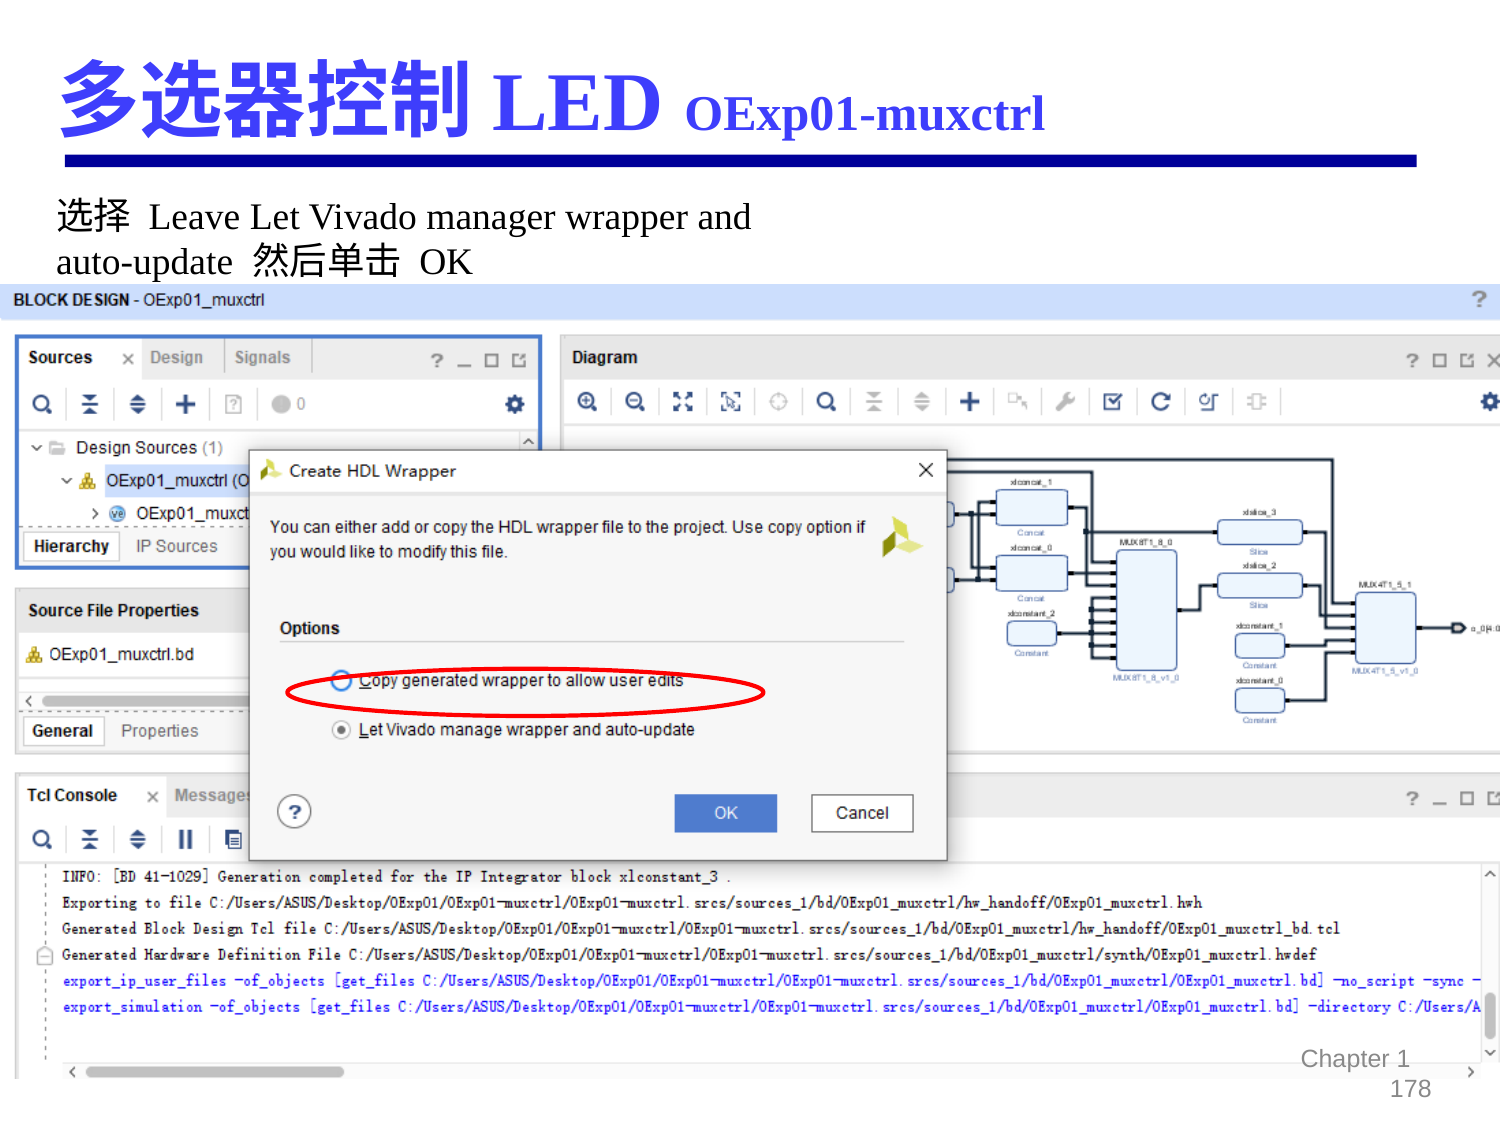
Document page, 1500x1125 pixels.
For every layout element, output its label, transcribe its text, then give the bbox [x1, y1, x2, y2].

slide_number Chapter 1 178 [1246, 1088, 1447, 1103]
text_box 选择 Leave Let Vivado manager wrapper and auto-update 然后单击 OK [41, 192, 792, 283]
title 多选器控制LED OExp01-muxctrl [41, 3, 1443, 192]
picture [0, 284, 1500, 1079]
